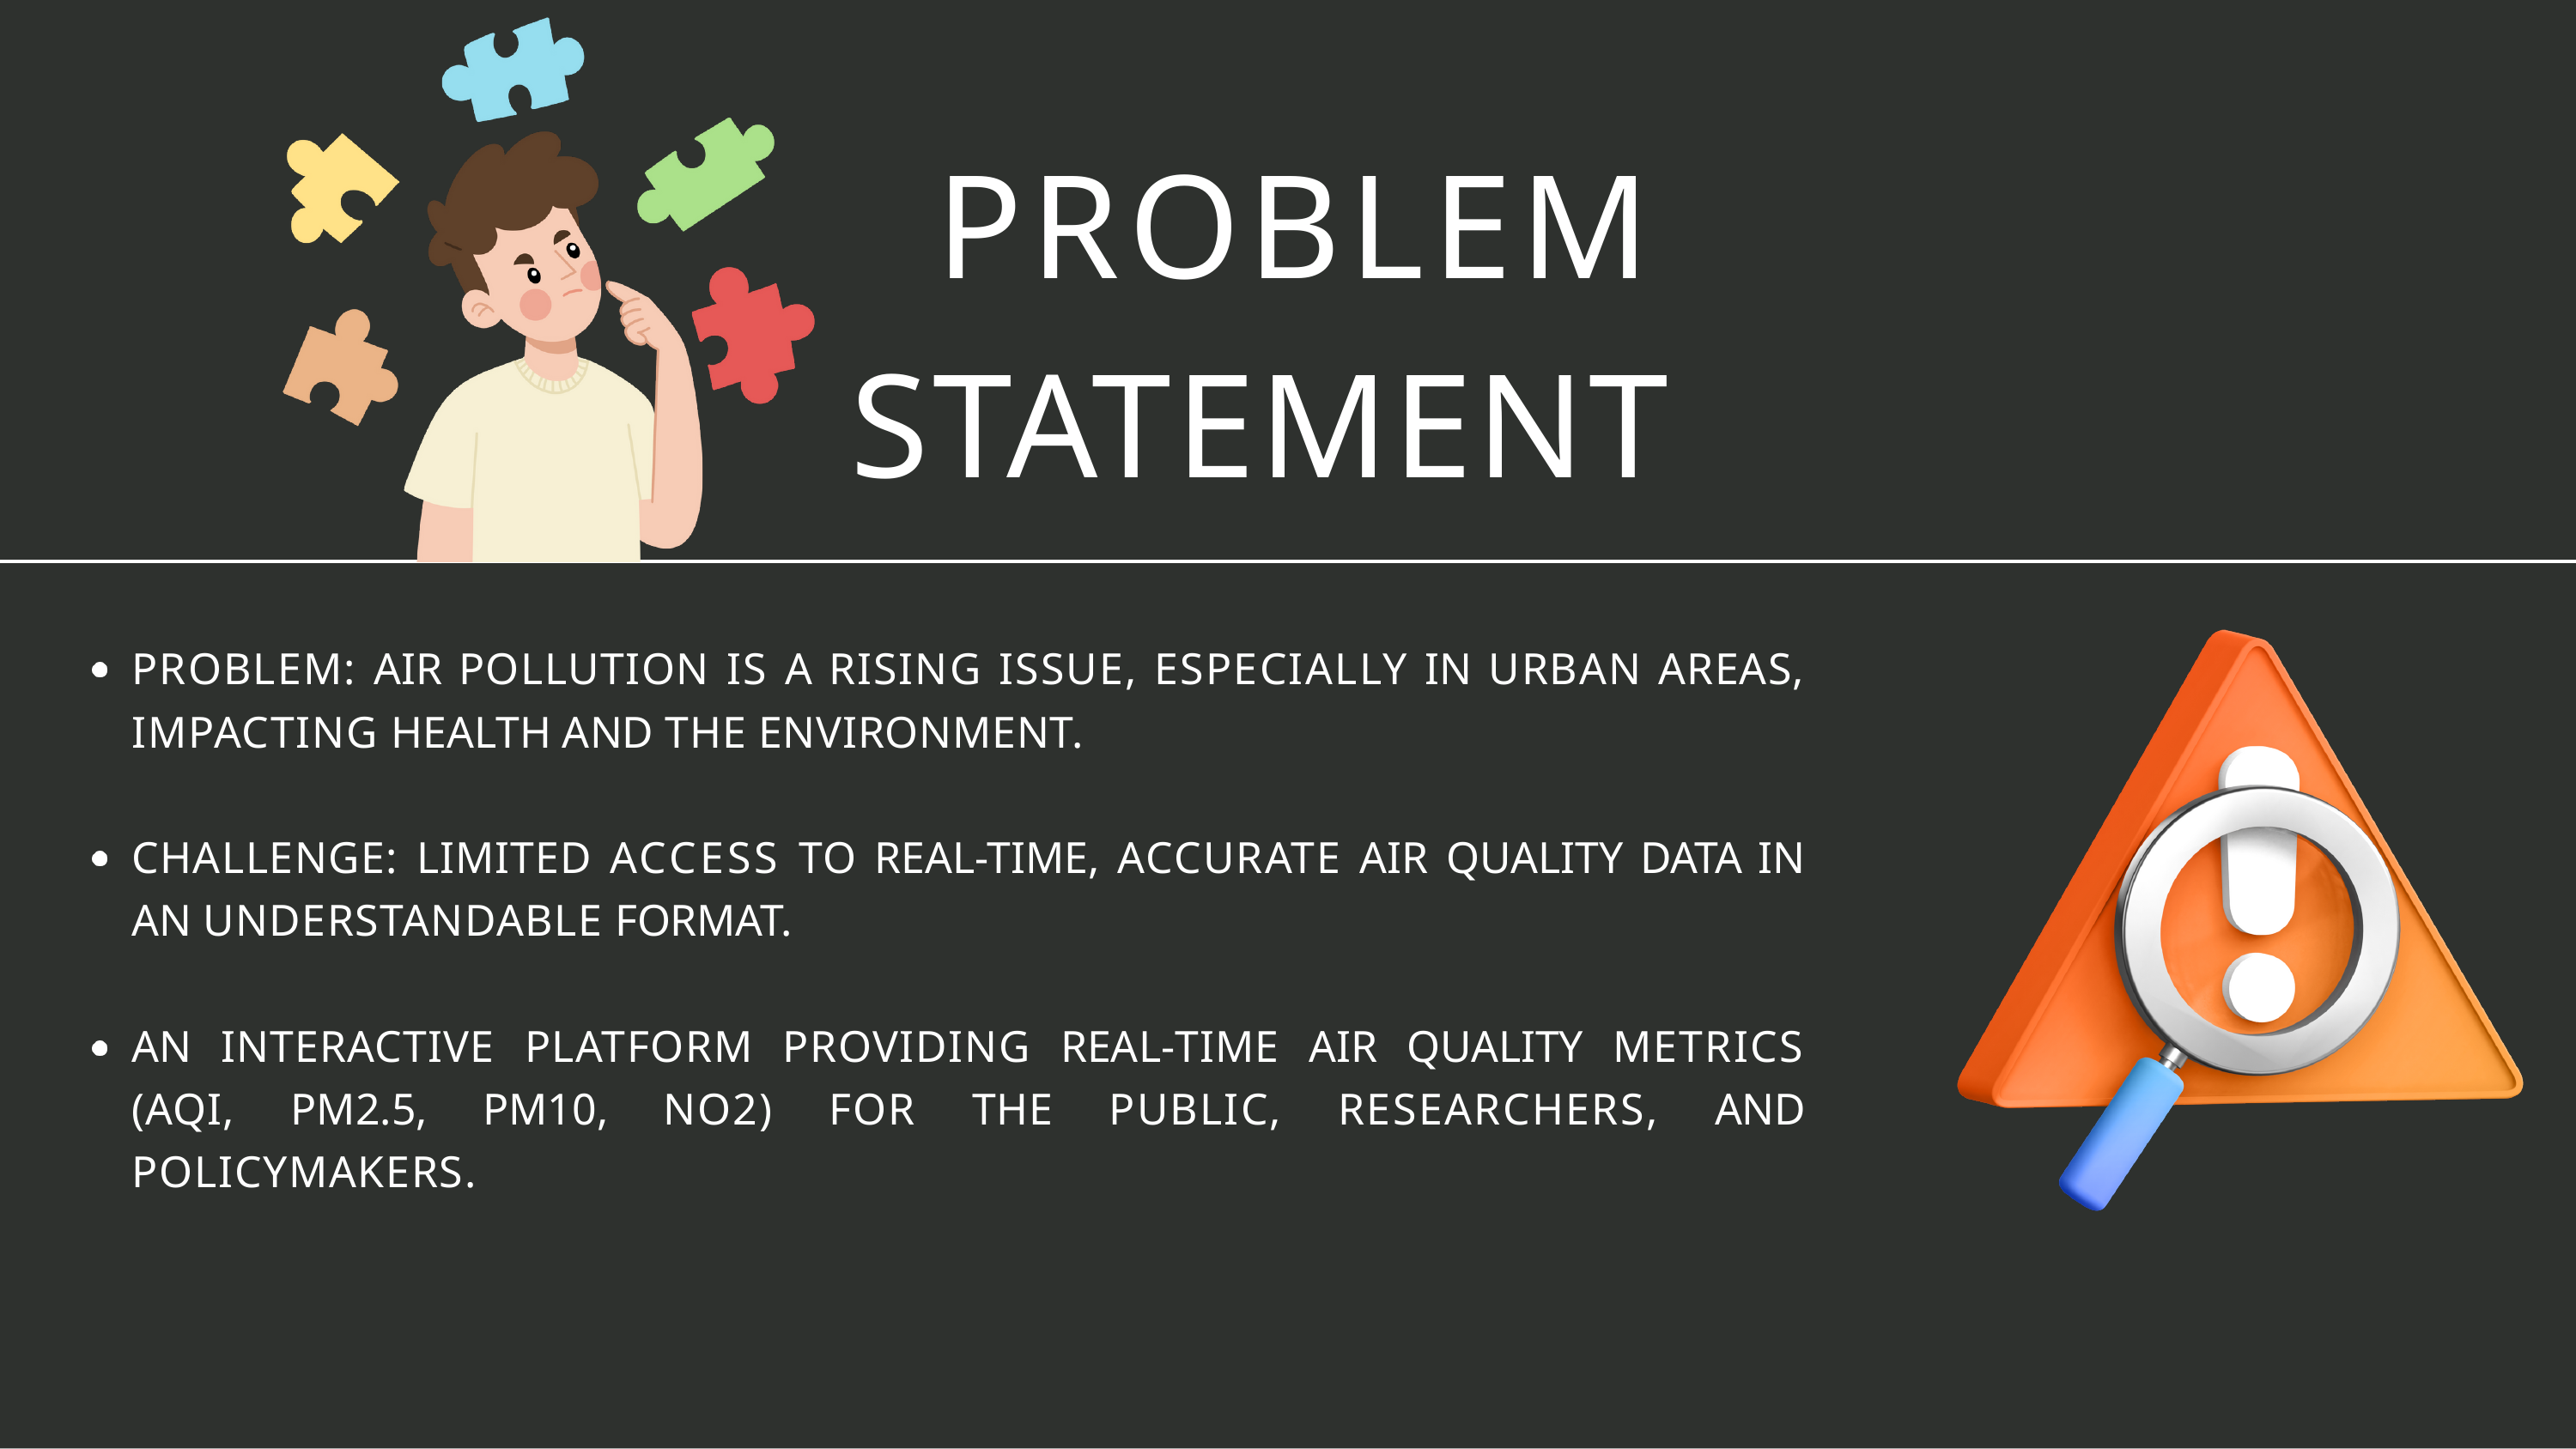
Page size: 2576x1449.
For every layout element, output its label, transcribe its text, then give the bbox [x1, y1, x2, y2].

picture [1956, 629, 2524, 1211]
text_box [0, 16, 2576, 564]
text_box PROBLEM: AIR POLLUTION IS A RISING ISSUE, ESPECIALLY IN URBAN AREAS, IMPACTING HEALTH AND THE ENVIRONMENT. CHALLENGE: LIMITED ACCESS TO REAL-TIME, ACCURATE AIR QUALITY DATA IN AN UNDERSTANDABLE FORMAT. AN INTERACTIVE PLATFORM PROVIDING REAL-TIME AIR QUALITY METRICS (AQI, PM2.5, PM10, NO2) FOR THE PUBLIC, RESEARCHERS, AND POLICYMAKERS. [130, 628, 1807, 1197]
picture [92, 1040, 108, 1056]
picture [92, 662, 108, 677]
picture [92, 851, 108, 867]
